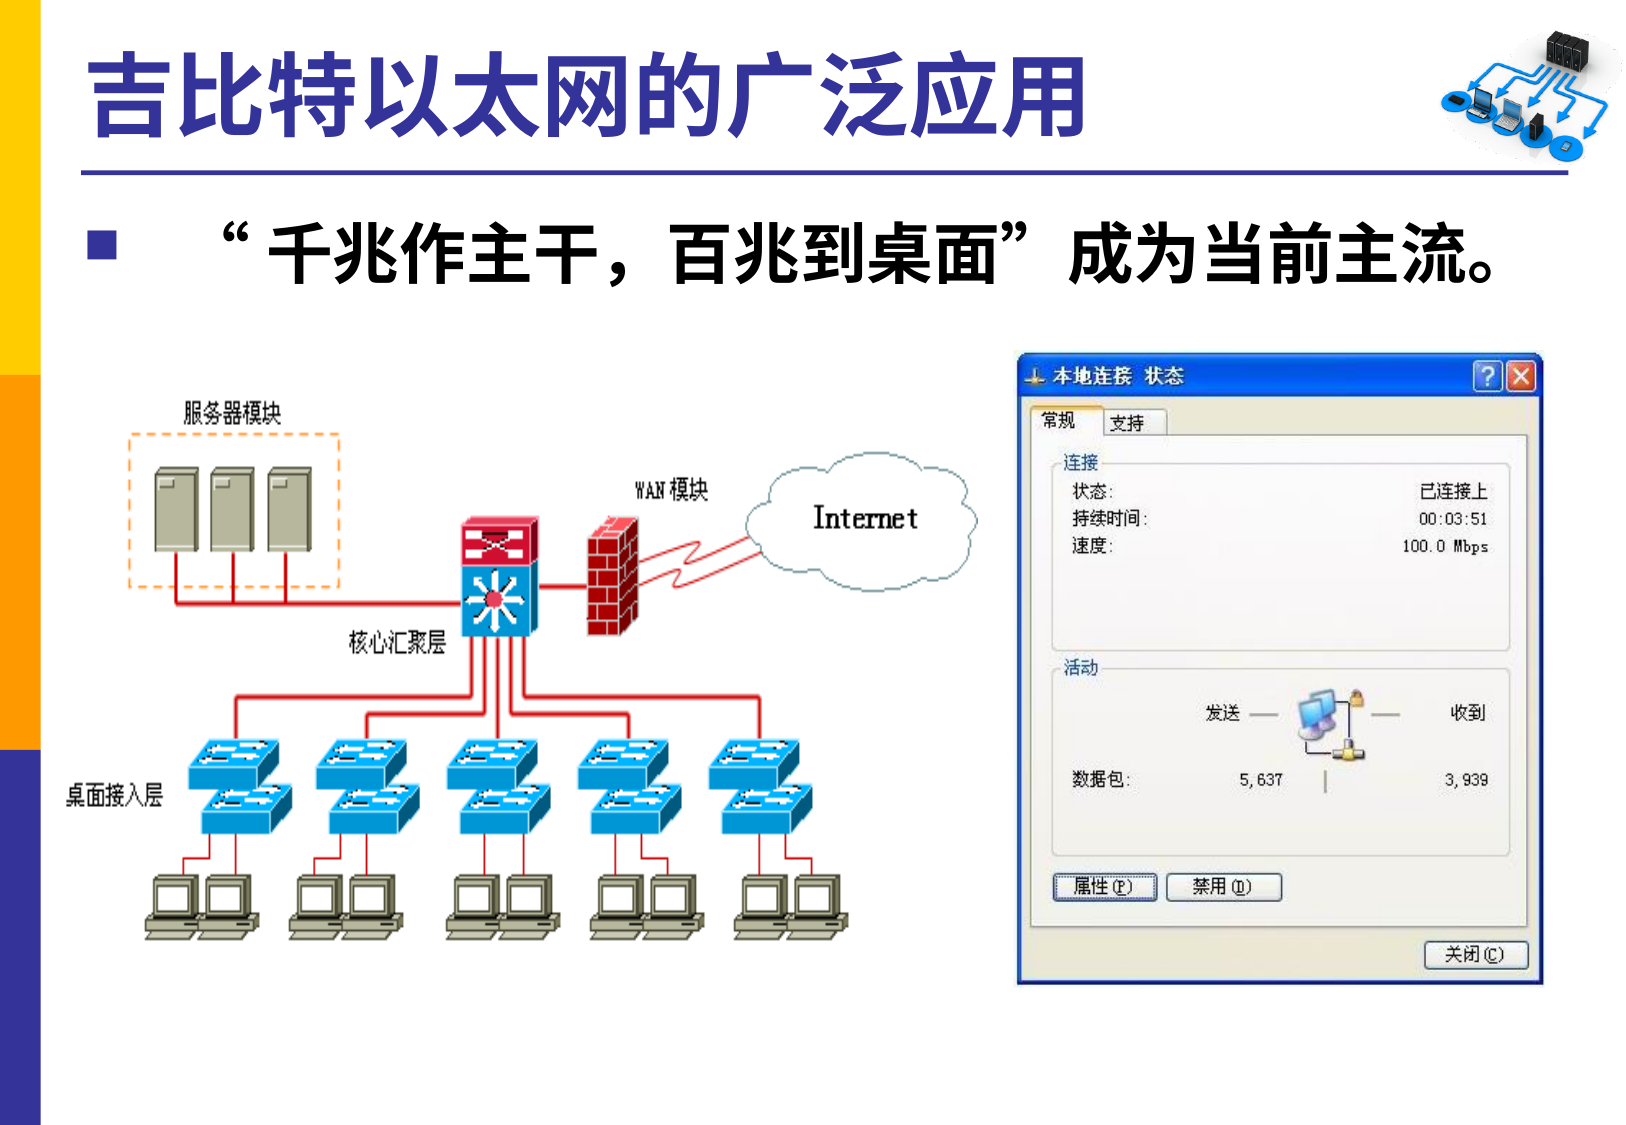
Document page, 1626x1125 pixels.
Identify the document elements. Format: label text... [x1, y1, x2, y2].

picture [1013, 350, 1546, 988]
picture [1438, 30, 1624, 165]
title 吉比特以太网的广泛应用 [68, 33, 1167, 156]
list “千兆作主干，百兆到桌面”成为当前主流。 [68, 196, 1522, 285]
picture [65, 391, 978, 947]
